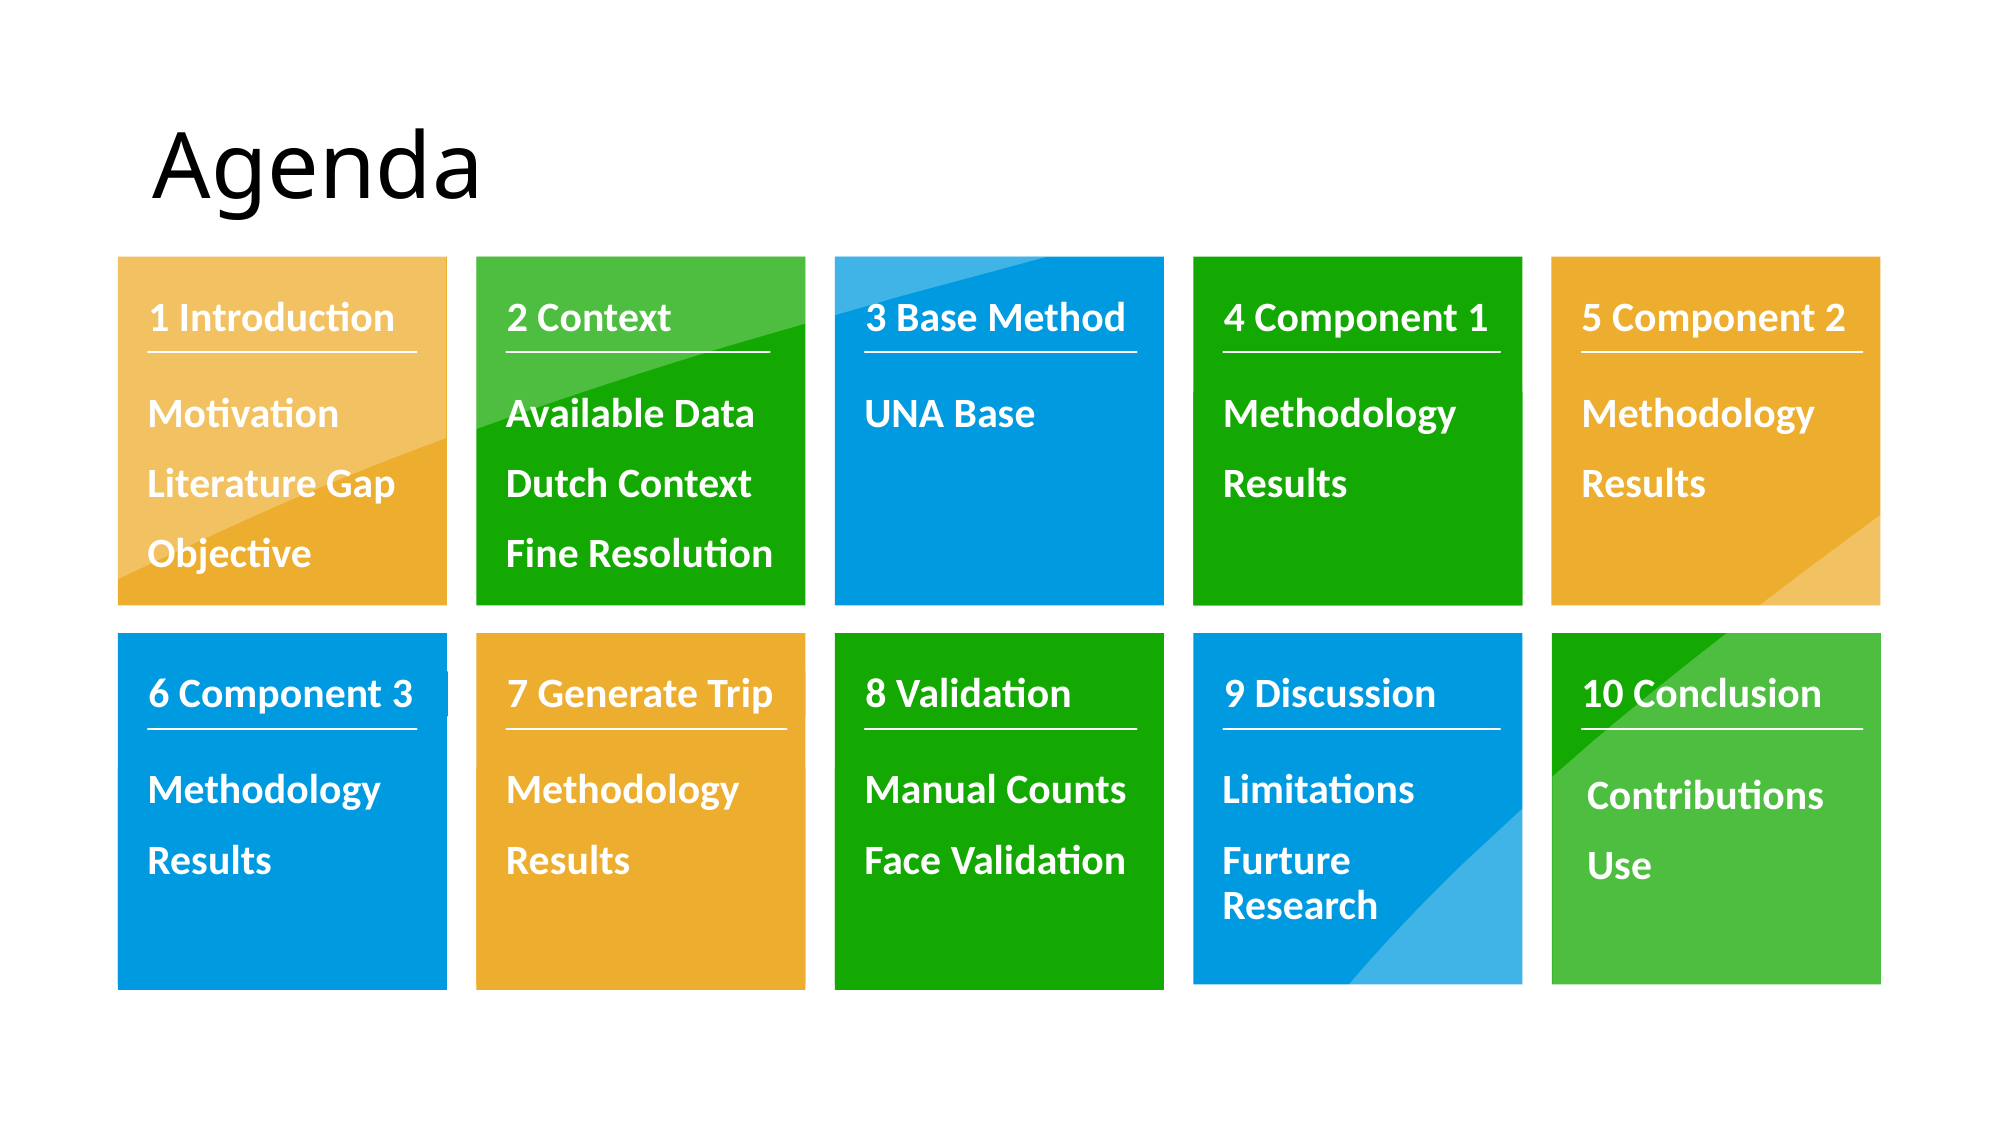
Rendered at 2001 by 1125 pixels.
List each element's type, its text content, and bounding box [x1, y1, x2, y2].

text_box [1551, 768, 1881, 990]
text_box [917, 256, 1165, 294]
text_box [833, 255, 1048, 317]
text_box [834, 633, 1164, 990]
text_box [1193, 256, 1523, 606]
text_box 2 Context [477, 294, 807, 341]
text_box Methodology Results [1551, 391, 1881, 606]
title Agenda [137, 59, 1863, 278]
text_box 1 Introduction [118, 294, 448, 341]
text_box Limitations Furture Research [1192, 768, 1522, 990]
text_box [593, 341, 806, 391]
text_box [1192, 632, 1523, 768]
text_box Available Data Dutch Context Fine Resolution [476, 391, 806, 606]
text_box 10 Conclusion [1551, 671, 1881, 717]
text_box [1550, 256, 1881, 606]
text_box [1551, 632, 1725, 671]
text_box [475, 255, 807, 430]
text_box [1340, 805, 1524, 994]
text_box 9 Discussion [1194, 671, 1524, 717]
text_box Contributions Use [1557, 773, 1887, 996]
text_box 3 Base Method [835, 294, 1166, 341]
text_box [1560, 630, 1883, 773]
text_box [115, 253, 447, 582]
text_box [1551, 717, 1619, 768]
text_box 5 Component 2 [1551, 294, 1881, 341]
text_box UNA Base [834, 391, 1164, 606]
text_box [117, 633, 449, 990]
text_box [476, 633, 806, 990]
text_box [834, 317, 1165, 606]
text_box Motivation Literature Gap Objective [117, 391, 447, 606]
